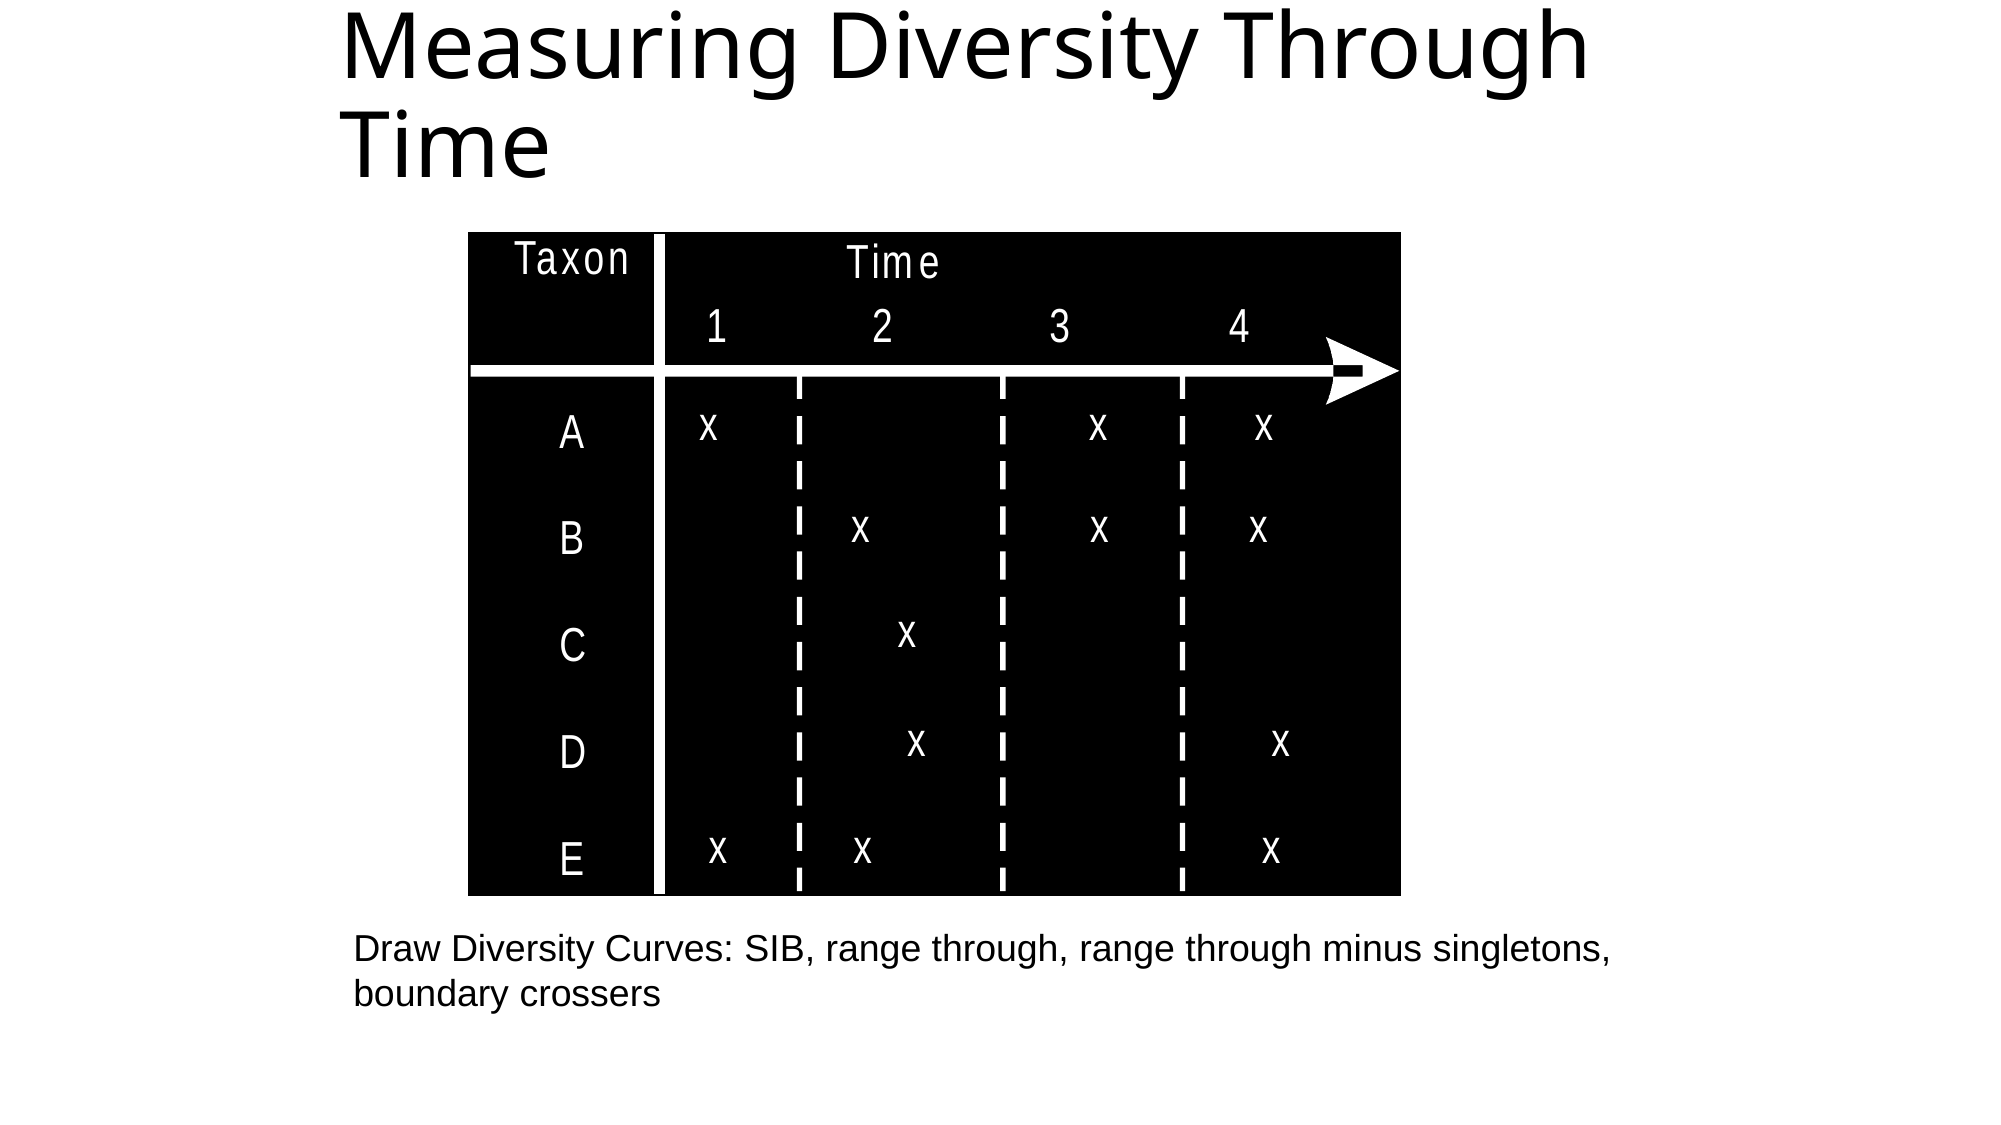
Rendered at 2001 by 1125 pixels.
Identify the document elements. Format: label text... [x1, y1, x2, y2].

title Measuring Diversity Through Time [324, 20, 1626, 177]
text_box Draw Diversity Curves: SIB, range through, range through minus singletons, boundary crossers [338, 916, 1662, 1022]
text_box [468, 231, 1402, 896]
